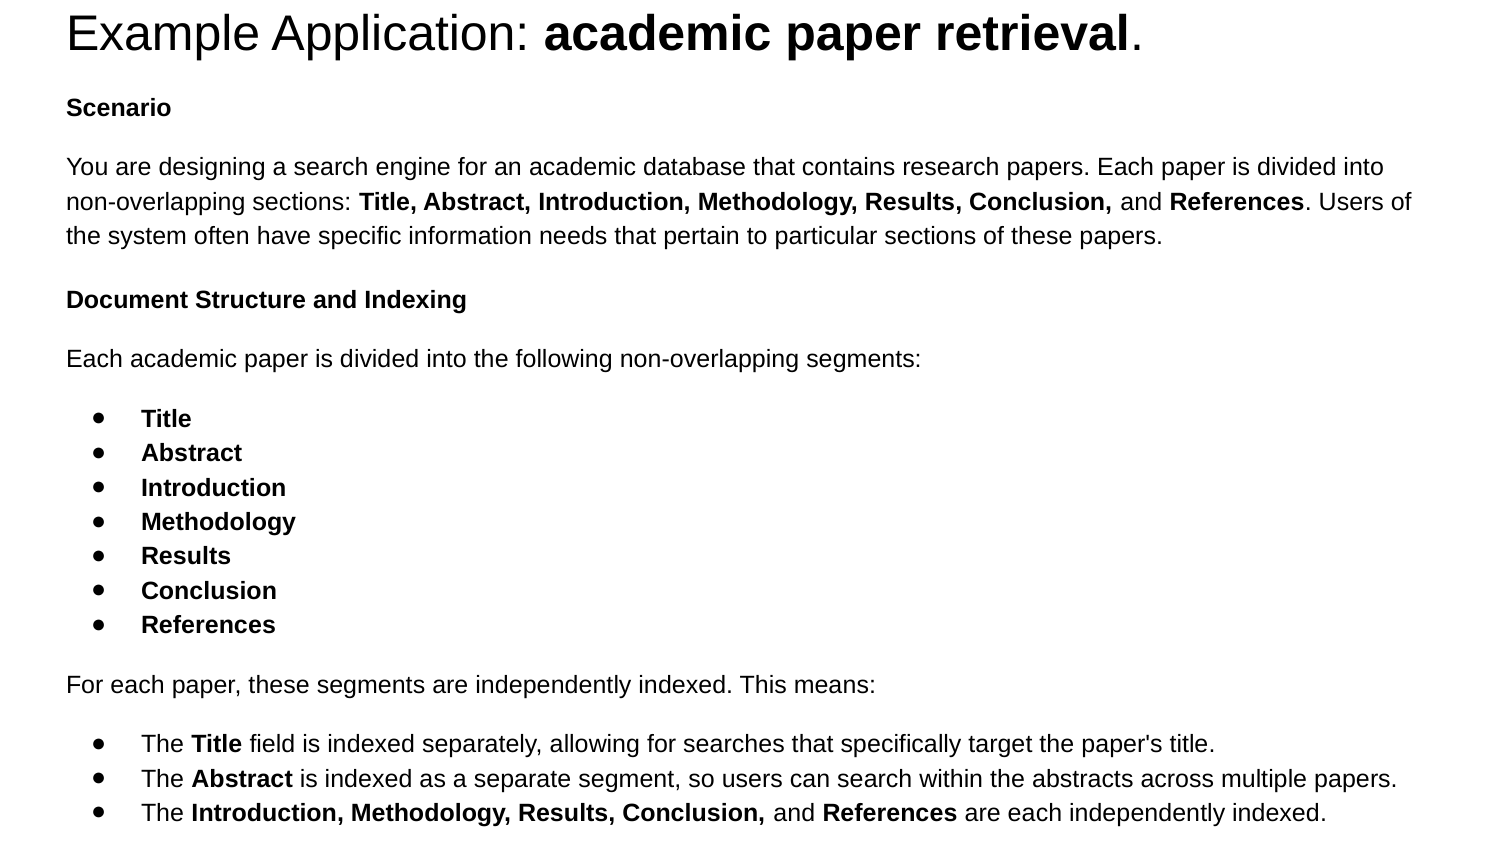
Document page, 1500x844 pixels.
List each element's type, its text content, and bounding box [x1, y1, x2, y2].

title Example Application: academic paper retrieval. [51, 0, 1449, 72]
list Scenario You are designing a search engine for an academic database that contains research papers. Each paper is divided into non-overlapping sections: Title, Abstract, Introduction, Methodology, Results, Conclusion, and References. Users of the system often have specific information needs that pertain to particular sections of these papers. Document Structure and Indexing Each academic paper is divided into the following non-overlapping segments: Title Abstract Introduction Methodology Results Conclusion References For each paper, these segments are independently indexed. This means: The Title field is indexed separately, allowing for searches that specifically target the paper's title. The Abstract is indexed as a separate segment, so users can search within the abstracts across multiple papers. The Introduction, Methodology, Results, Conclusion, and References are each independently indexed. [51, 72, 1449, 750]
